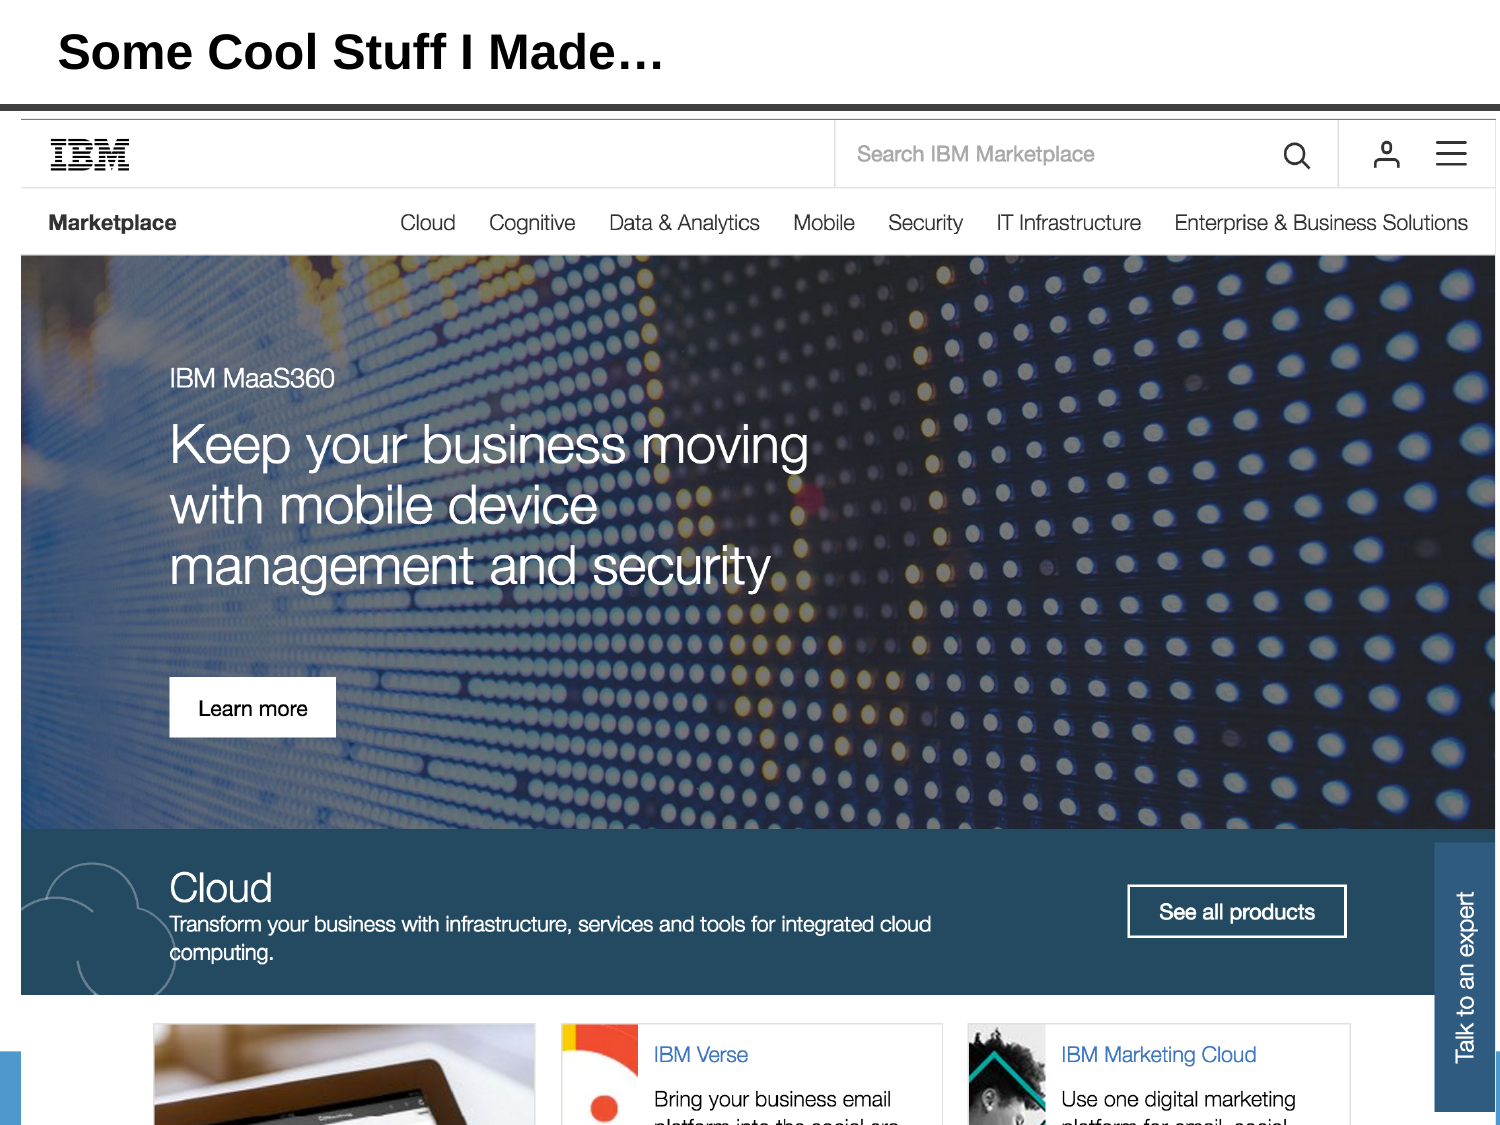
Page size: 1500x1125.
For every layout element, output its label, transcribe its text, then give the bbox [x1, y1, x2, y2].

picture [21, 118, 1497, 1125]
title Some Cool Stuff I Made… [49, 0, 948, 108]
